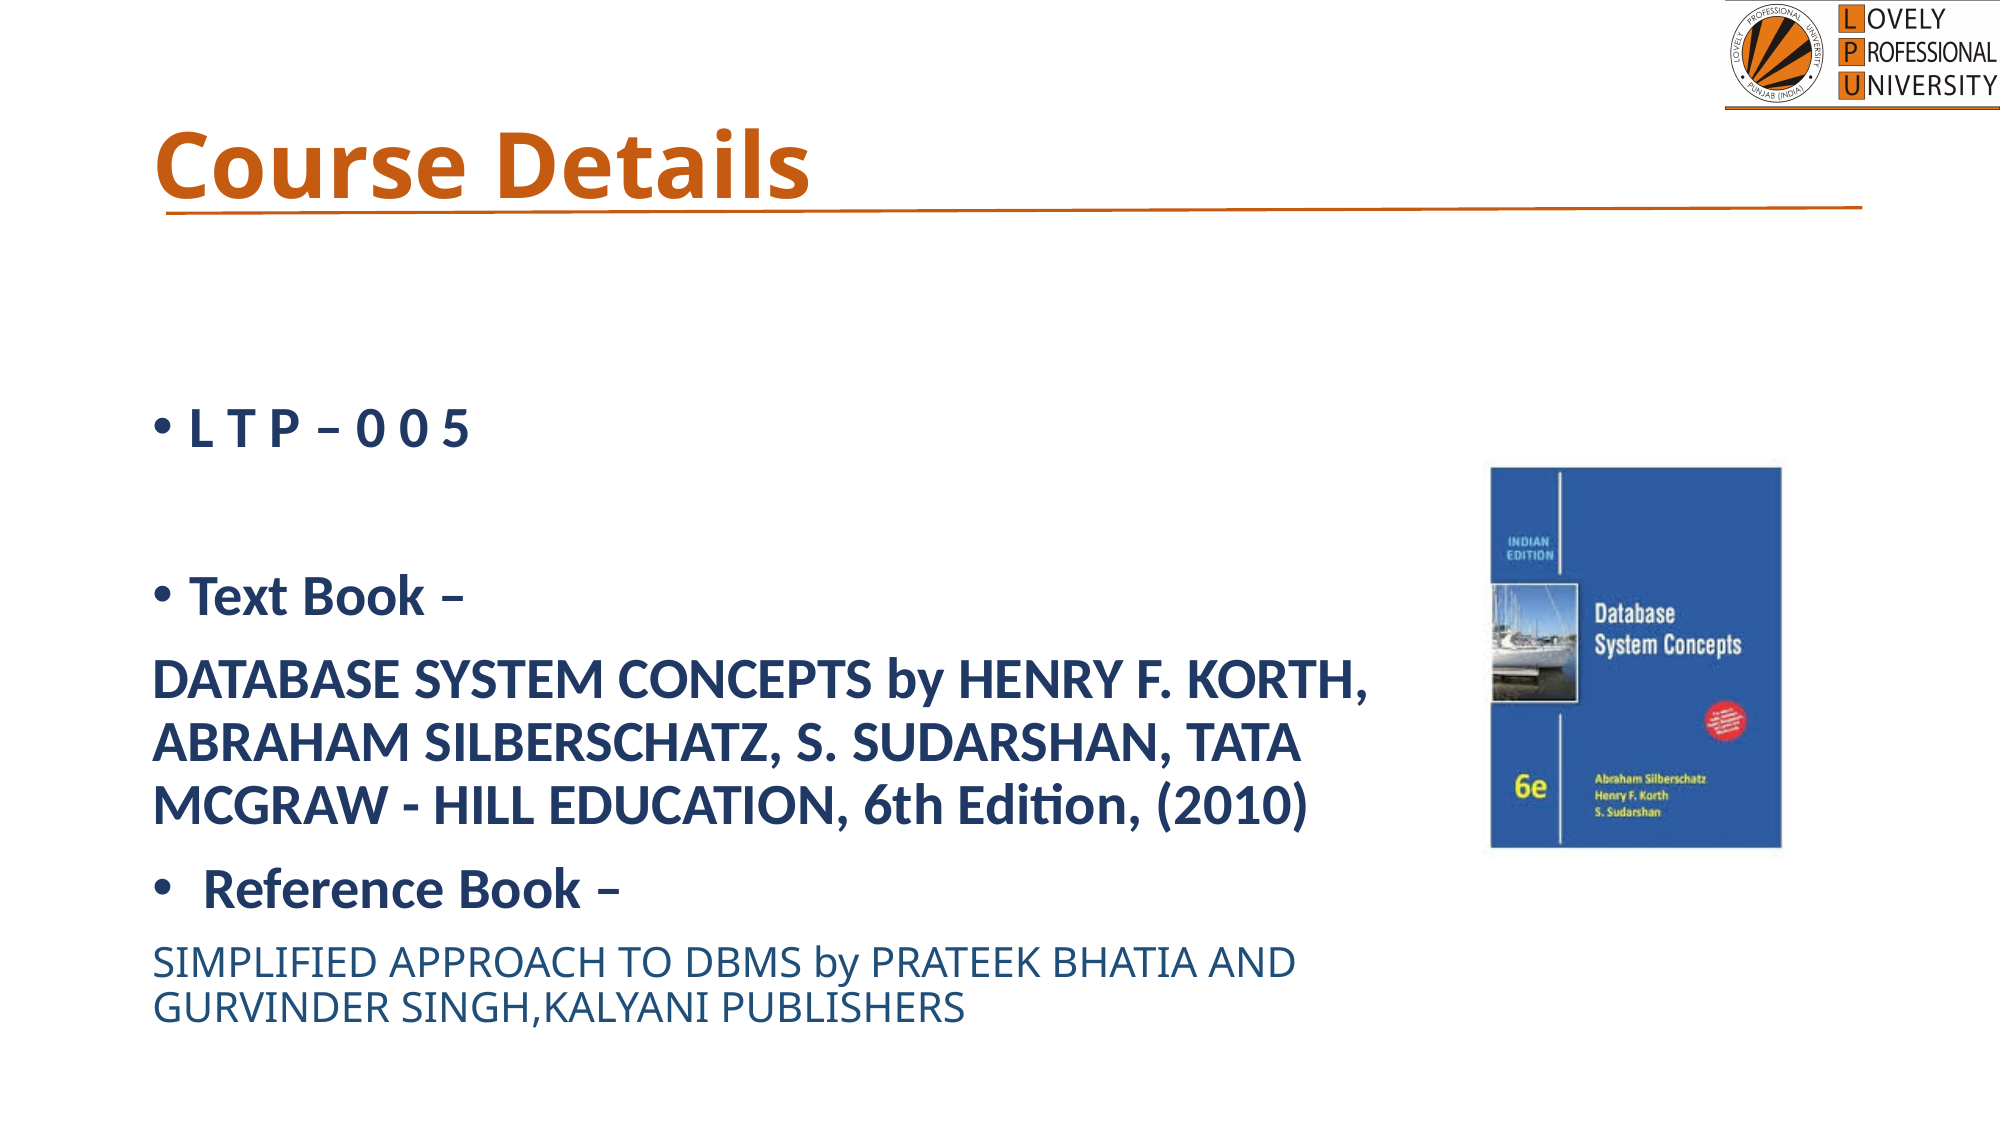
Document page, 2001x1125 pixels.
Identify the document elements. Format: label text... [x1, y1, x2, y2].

list L T P – 0 0 5 Text Book – DATABASE SYSTEM CONCEPTS by HENRY F. KORTH, ABRAHAM SILBERSCHATZ, S. SUDARSHAN, TATA MCGRAW - HILL EDUCATION, 6th Edition, (2010) Reference Book – SIMPLIFIED APPROACH TO DBMS by PRATEEK BHATIA AND GURVINDER SINGH,KALYANI PUBLISHERS [137, 299, 1448, 1125]
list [1483, 457, 1790, 859]
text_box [166, 207, 1863, 214]
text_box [1724, 0, 2000, 110]
title Course Details [137, 59, 1863, 278]
